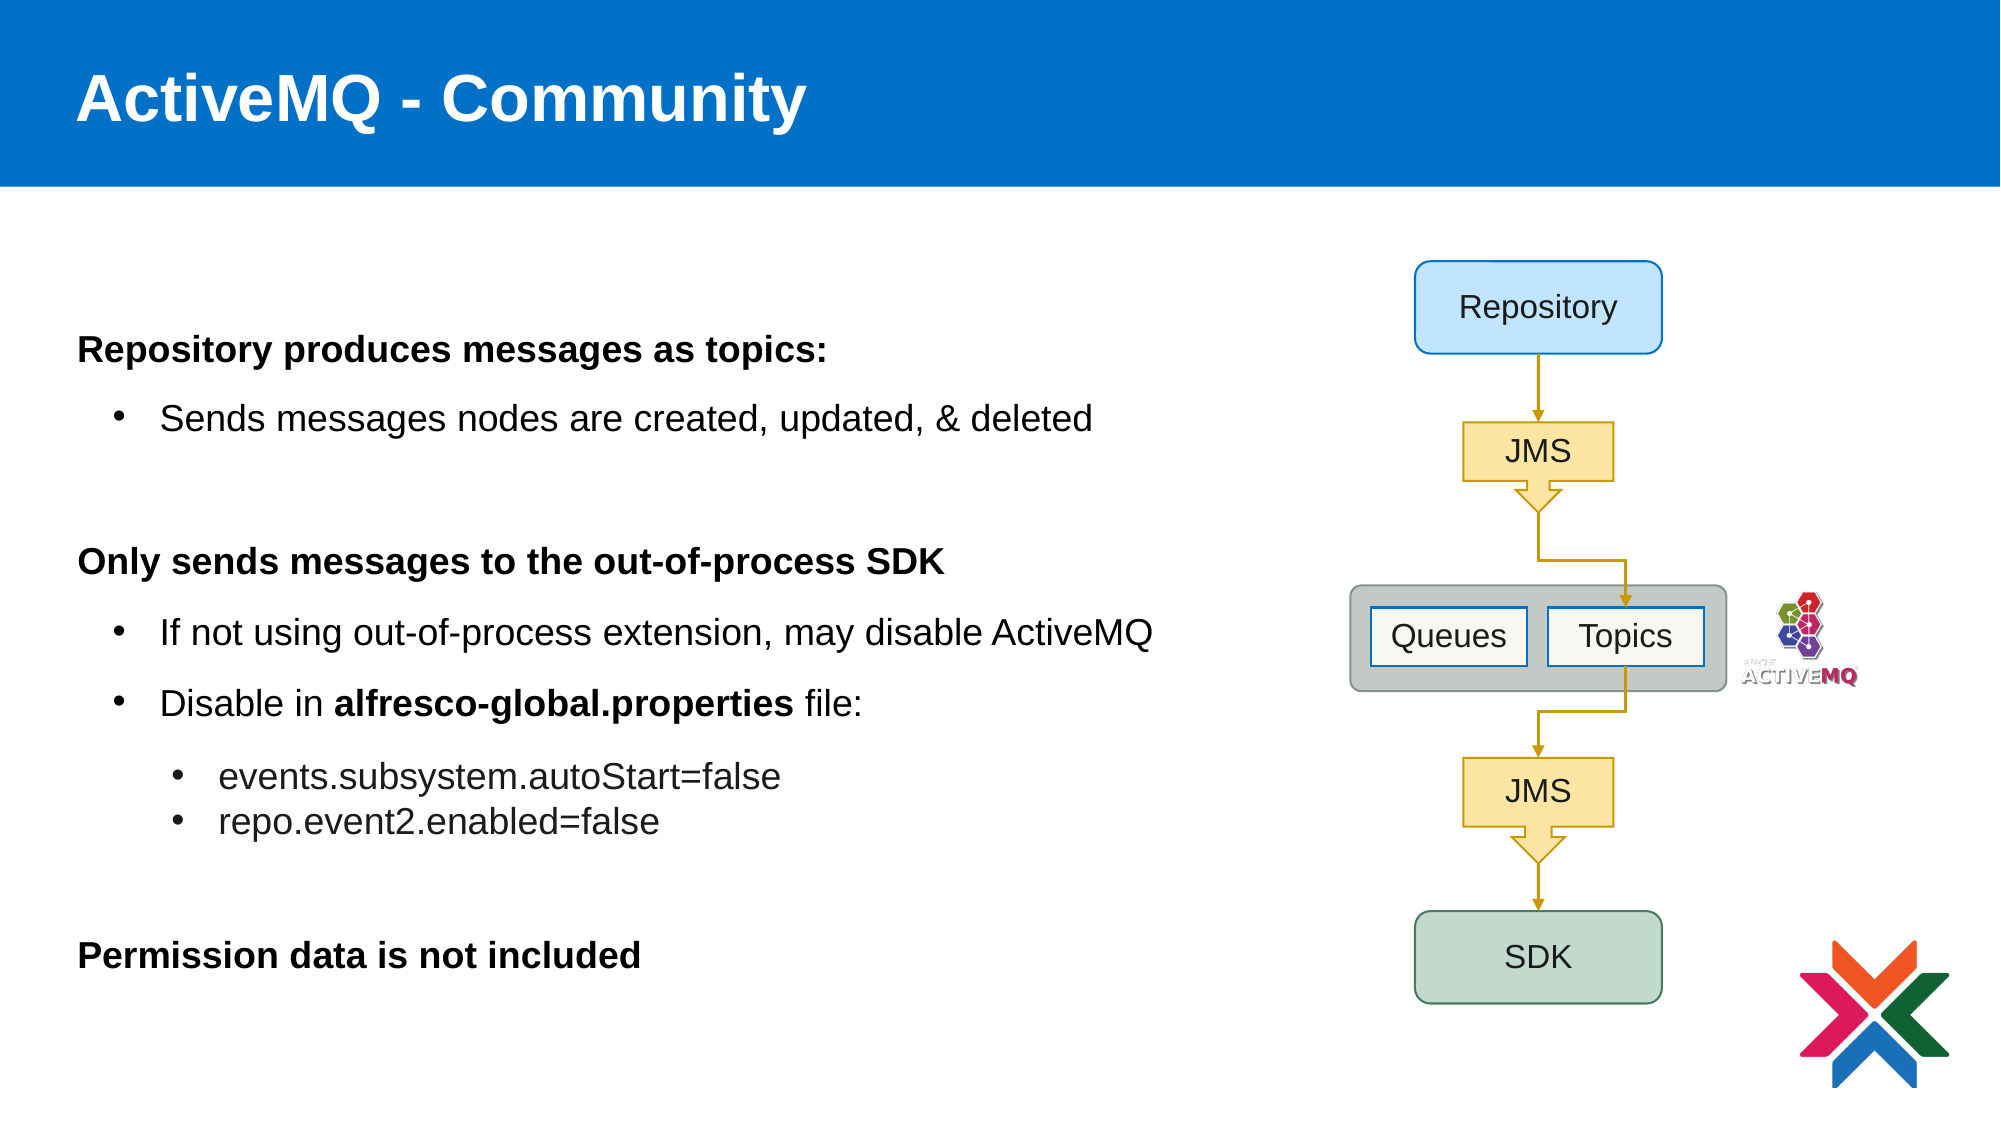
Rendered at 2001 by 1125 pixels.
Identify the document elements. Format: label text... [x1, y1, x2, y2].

text_box JMS [1463, 422, 1614, 513]
text_box Topics [1547, 607, 1704, 666]
text_box Repository [1414, 261, 1662, 354]
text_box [1536, 668, 1628, 756]
text_box Sends messages nodes are created, updated, & deleted [97, 386, 1292, 446]
text_box Disable in alfresco-global.properties file: [97, 671, 1292, 731]
text_box [1627, 585, 1727, 692]
text_box JMS [1463, 757, 1614, 863]
picture [1792, 938, 1957, 1088]
text_box Permission data is not included [62, 923, 1094, 984]
text_box Repository produces messages as topics: [62, 317, 1292, 378]
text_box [1534, 516, 1630, 604]
text_box Only sends messages to the out-of-process SDK [62, 529, 1294, 590]
title ActiveMQ - Community [0, 0, 2000, 187]
text_box [1350, 585, 1624, 692]
text_box Queues [1370, 607, 1528, 666]
text_box If not using out-of-process extension, may disable ActiveMQ [97, 600, 1292, 661]
text_box events.subsystem.autoStart=false repo.event2.enabled=false [156, 744, 1294, 850]
text_box SDK [1414, 911, 1662, 1004]
picture [1733, 584, 1859, 687]
